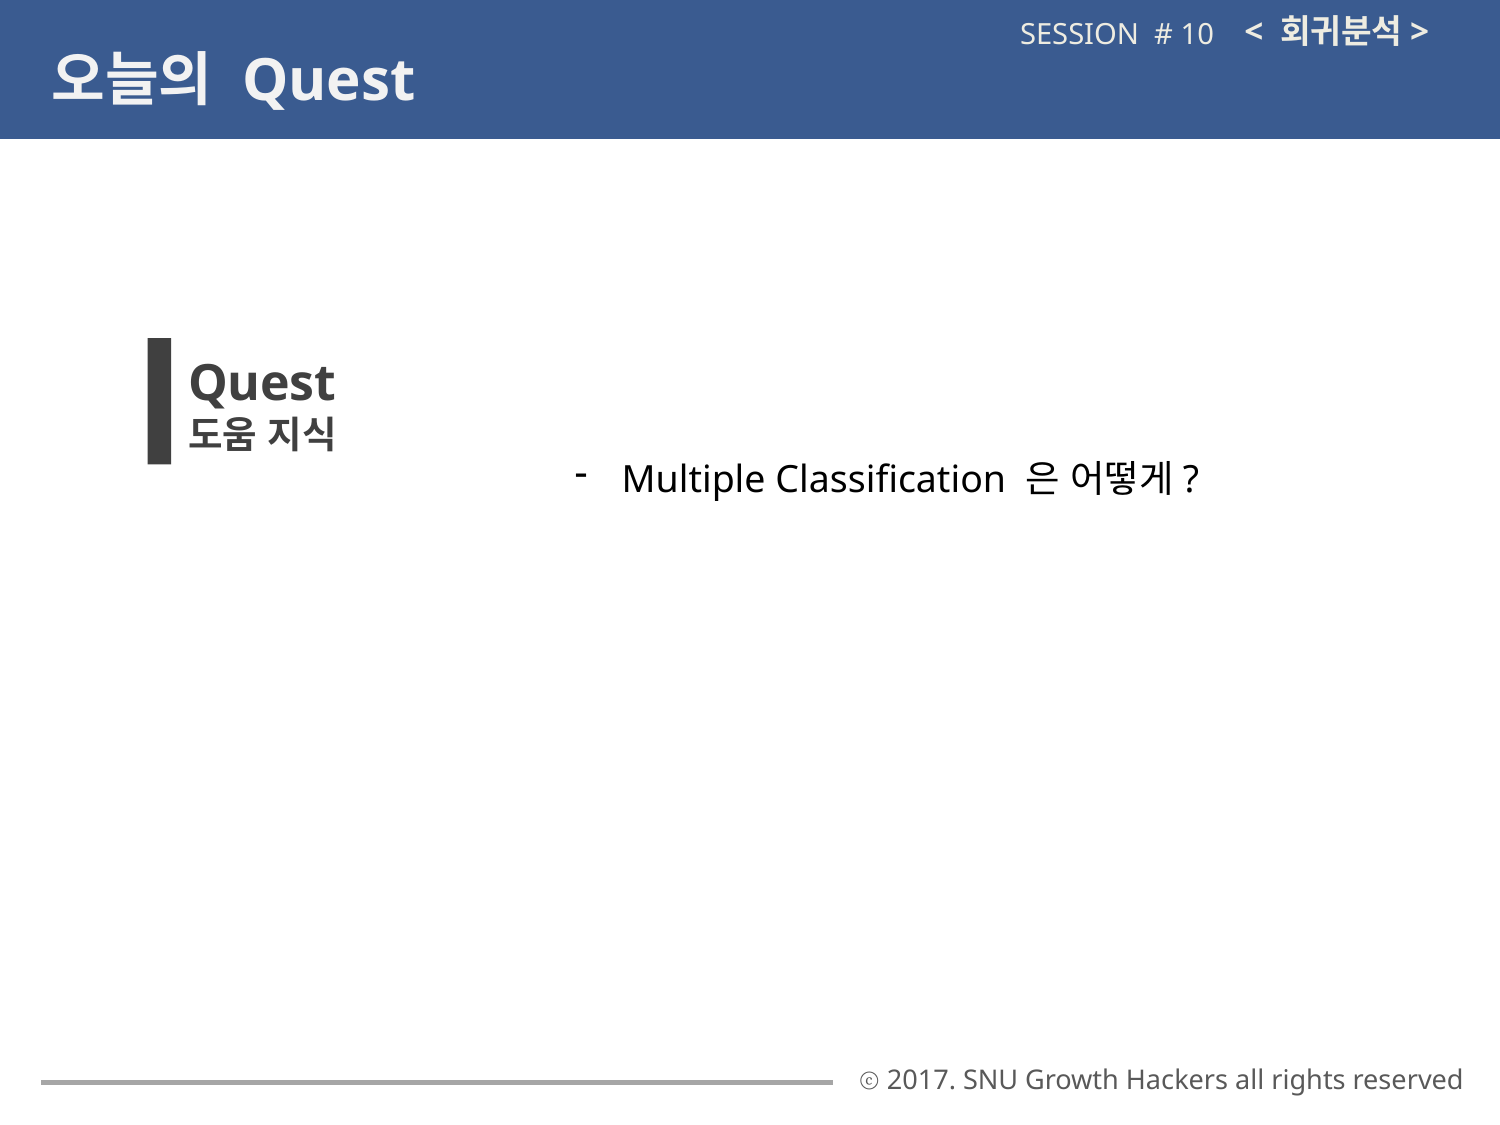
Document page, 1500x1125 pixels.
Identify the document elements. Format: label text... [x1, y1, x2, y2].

text_box 오늘의 Quest [36, 34, 431, 120]
text_box ⓒ 2017. SNU Growth Hackers all rights reserved [844, 1055, 1495, 1103]
text_box Quest 도움 지식 [173, 343, 352, 463]
text_box [0, 0, 1500, 139]
text_box Multiple Classification 은 어떻게? [538, 395, 1429, 1008]
text_box [145, 336, 173, 467]
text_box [986, 2, 1440, 59]
